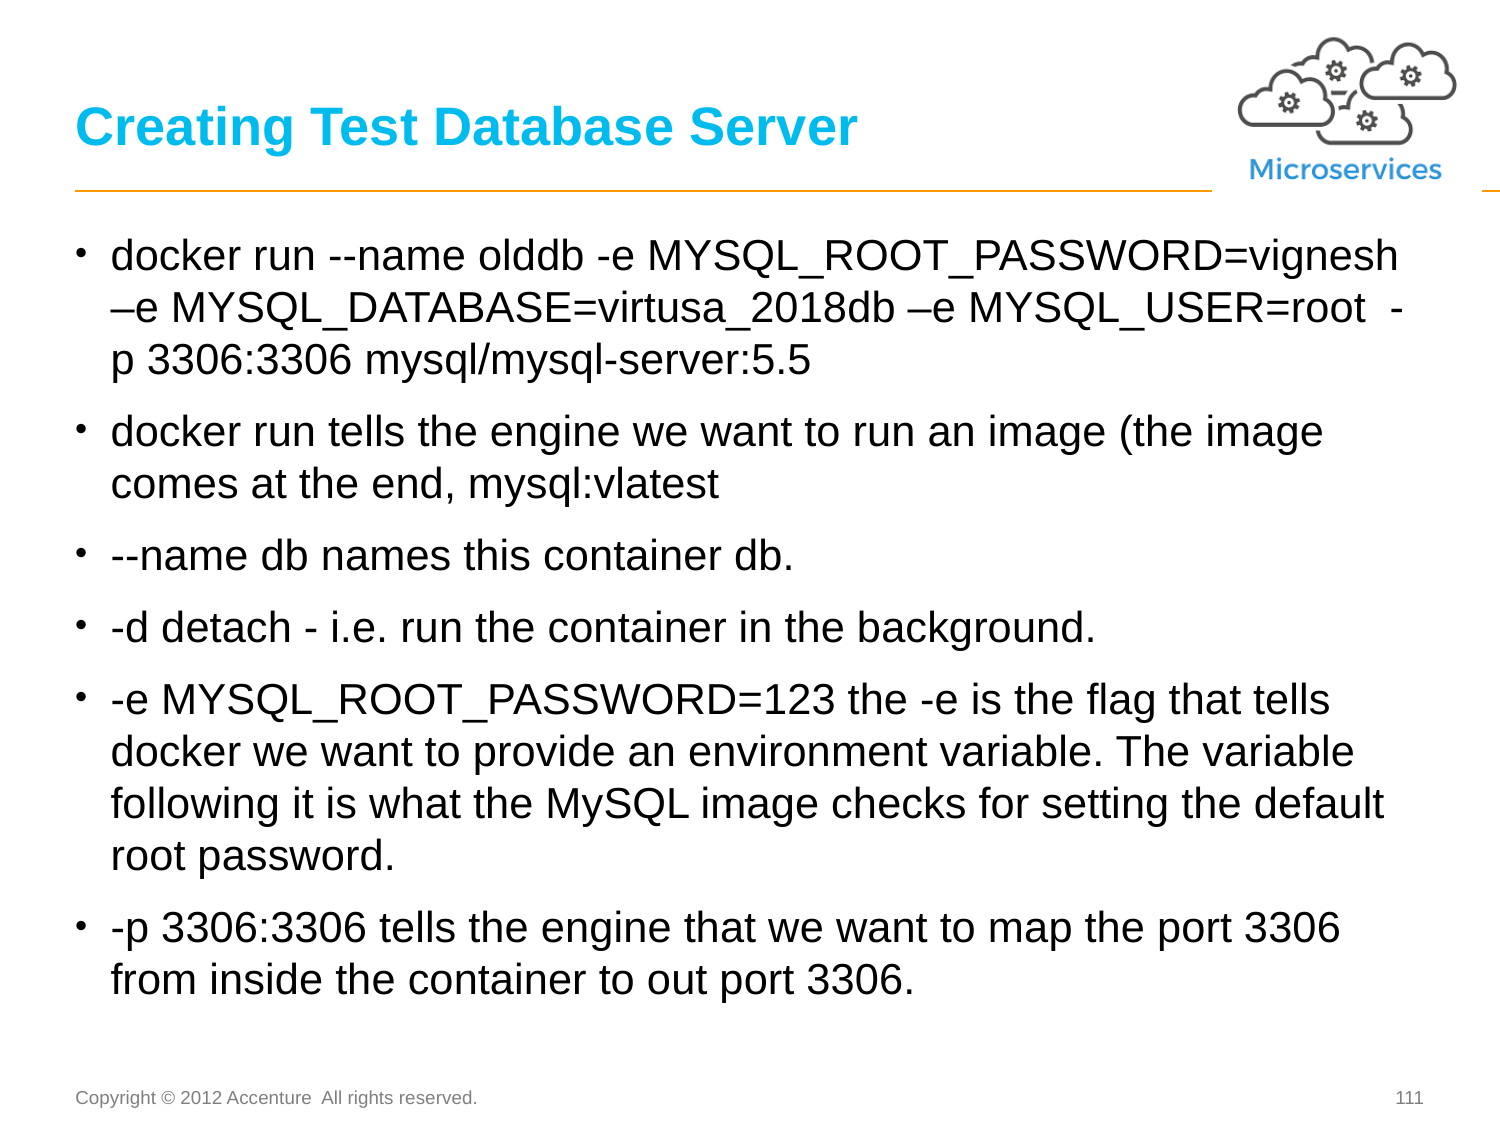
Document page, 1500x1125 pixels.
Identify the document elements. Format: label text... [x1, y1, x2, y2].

title Creating Test Database Server [75, 27, 1422, 157]
list docker run --name olddb -e MYSQL_ROOT_PASSWORD=vignesh –e MYSQL_DATABASE=virtusa_2018db –e MYSQL_USER=root -p 3306:3306 mysql/mysql-server:5.5 docker run tells the engine we want to run an image (the image comes at the end, mysql:vlatest --name db names this container db. -d detach - i.e. run the container in the background. -e MYSQL_ROOT_PASSWORD=123 the -e is the flag that tells docker we want to provide an environment variable. The variable following it is what the MySQL image checks for setting the default root password. -p 3306:3306 tells the engine that we want to map the port 3306 from inside the container to out port 3306. [75, 226, 1425, 1018]
picture [1212, 1, 1482, 203]
